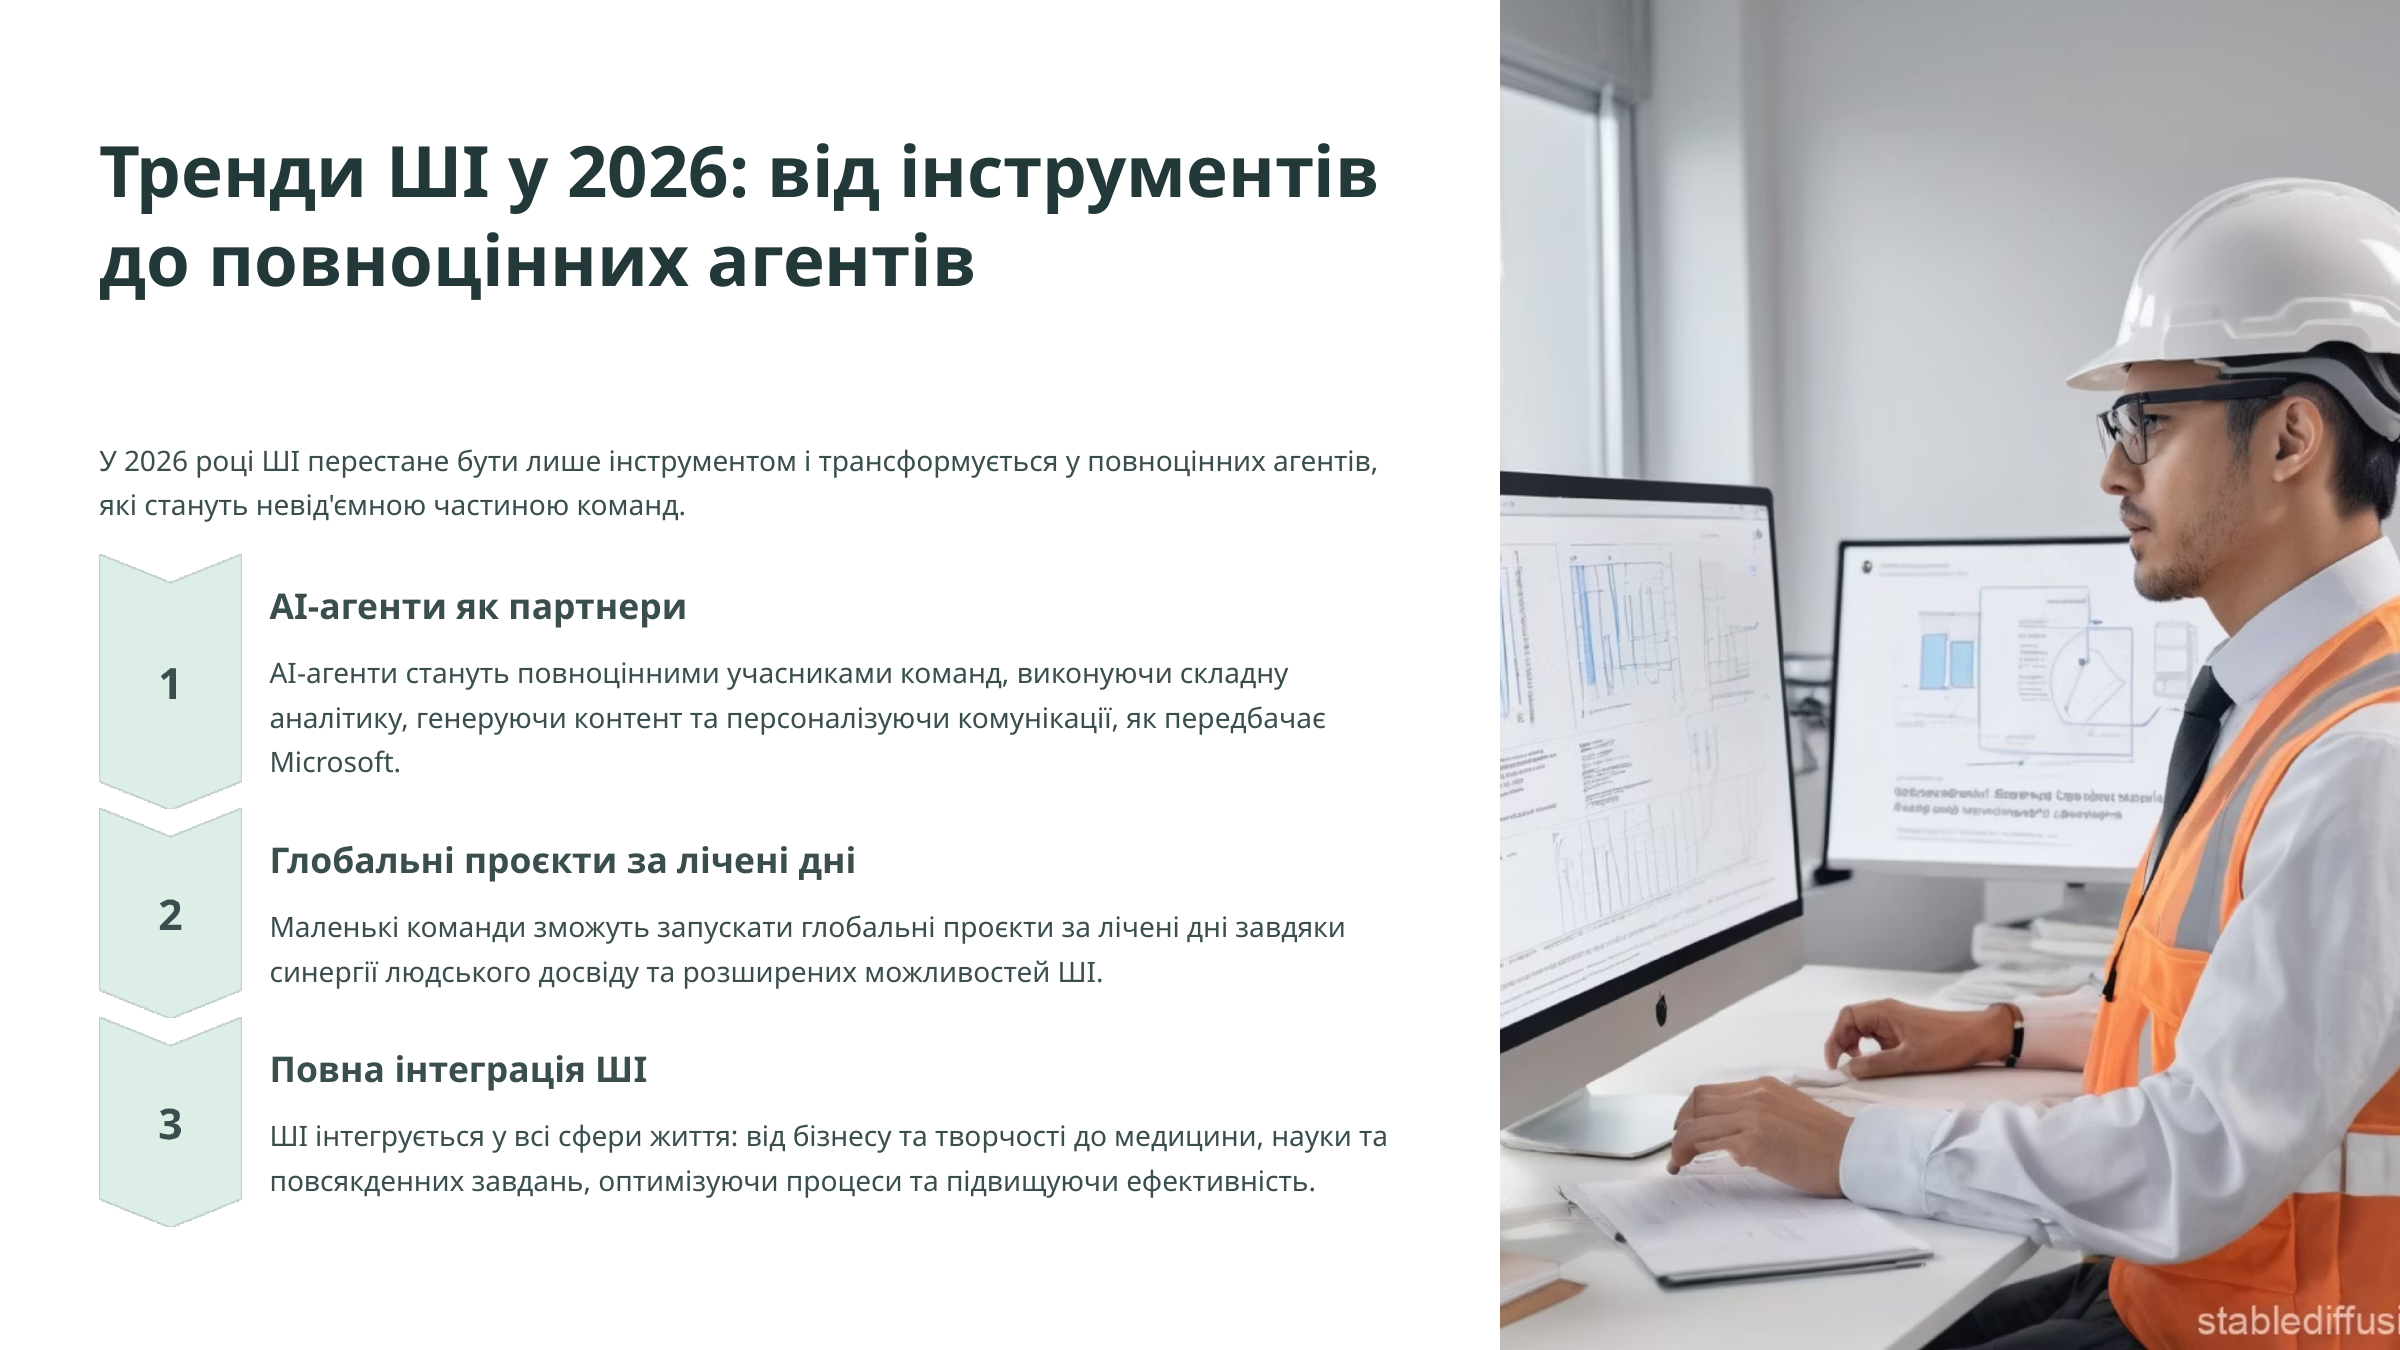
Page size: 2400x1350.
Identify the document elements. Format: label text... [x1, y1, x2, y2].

text_box AI-агенти як партнери [269, 582, 694, 628]
text_box Повна інтеграція ШІ [269, 1046, 644, 1091]
picture [99, 554, 242, 1227]
text_box AI-агенти стануть повноцінними учасниками команд, виконуючи складну аналітику, генеруючи контент та персоналізуючи комунікації, як передбачає Microsoft. [269, 644, 1401, 781]
text_box ШІ інтегрується у всі сфери життя: від бізнесу та творчості до медицини, науки та повсякденних завдань, оптимізуючи процеси та підвищуючи ефективність. [269, 1107, 1401, 1199]
text_box Тренди ШІ у 2026: від інструментів до повноцінних агентів [99, 123, 1401, 390]
picture [1499, 0, 2400, 1350]
text_box Маленькі команди зможуть запускати глобальні проєкти за лічені дні завдяки синергії людського досвіду та розширених можливостей ШІ. [269, 898, 1401, 990]
text_box У 2026 році ШІ перестане бути лише інструментом і трансформується у повноцінних агентів, які стануть невід'ємною частиною команд. [99, 431, 1401, 523]
text_box Глобальні проєкти за лічені дні [269, 837, 855, 882]
